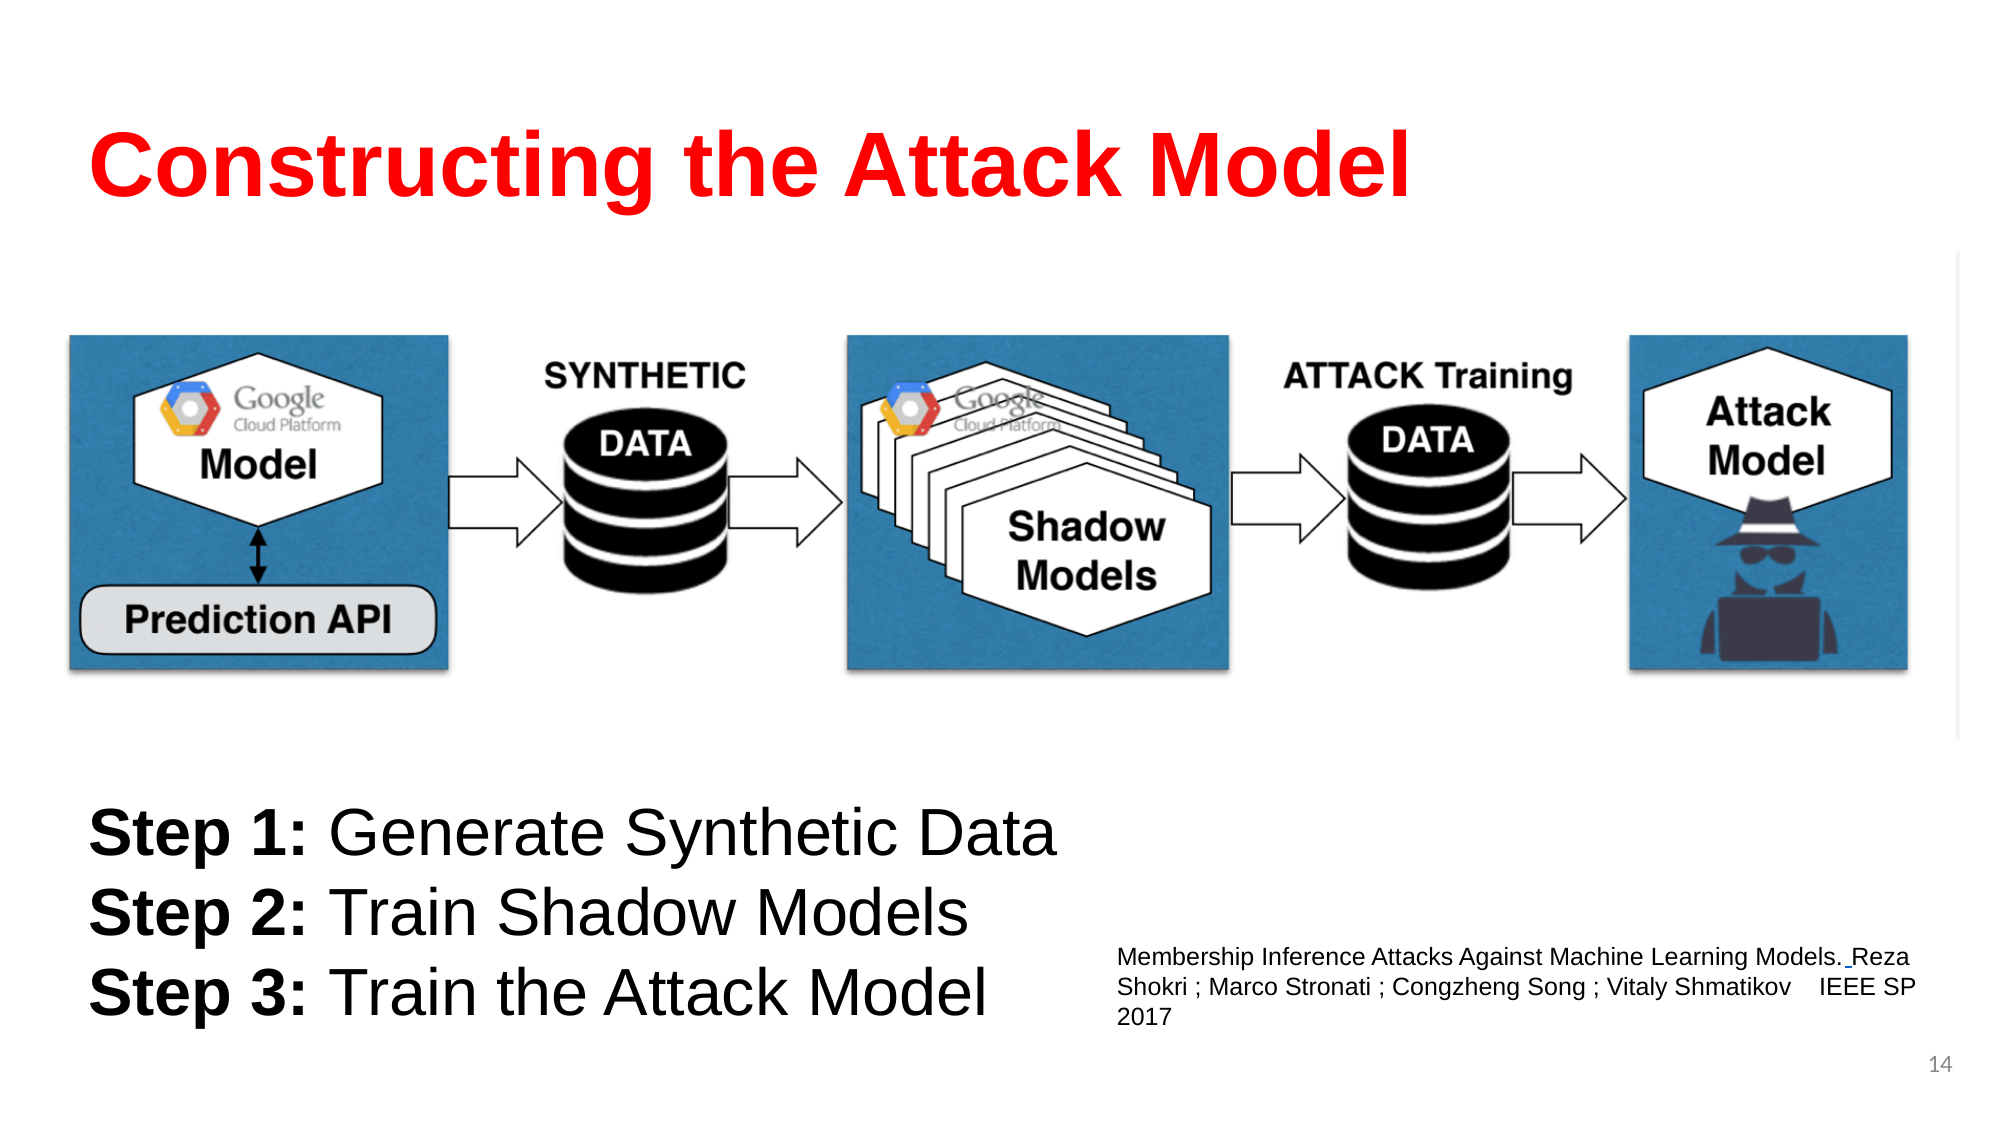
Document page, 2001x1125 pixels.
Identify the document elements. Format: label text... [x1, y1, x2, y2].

title Constructing the Attack Model [68, 97, 1932, 223]
picture [40, 251, 1960, 740]
text_box Step 1: Generate Synthetic Data Step 2: Train Shadow Models Step 3: Train the Attack Model [68, 769, 1083, 1064]
slide_number 14 [1853, 1019, 1974, 1106]
text_box Membership Inference Attacks Against Machine Learning Models. Reza Shokri ; Marco Stronati ; Congzheng Song ; Vitaly Shmatikov IEEE SP 2017 [1102, 932, 1960, 1038]
